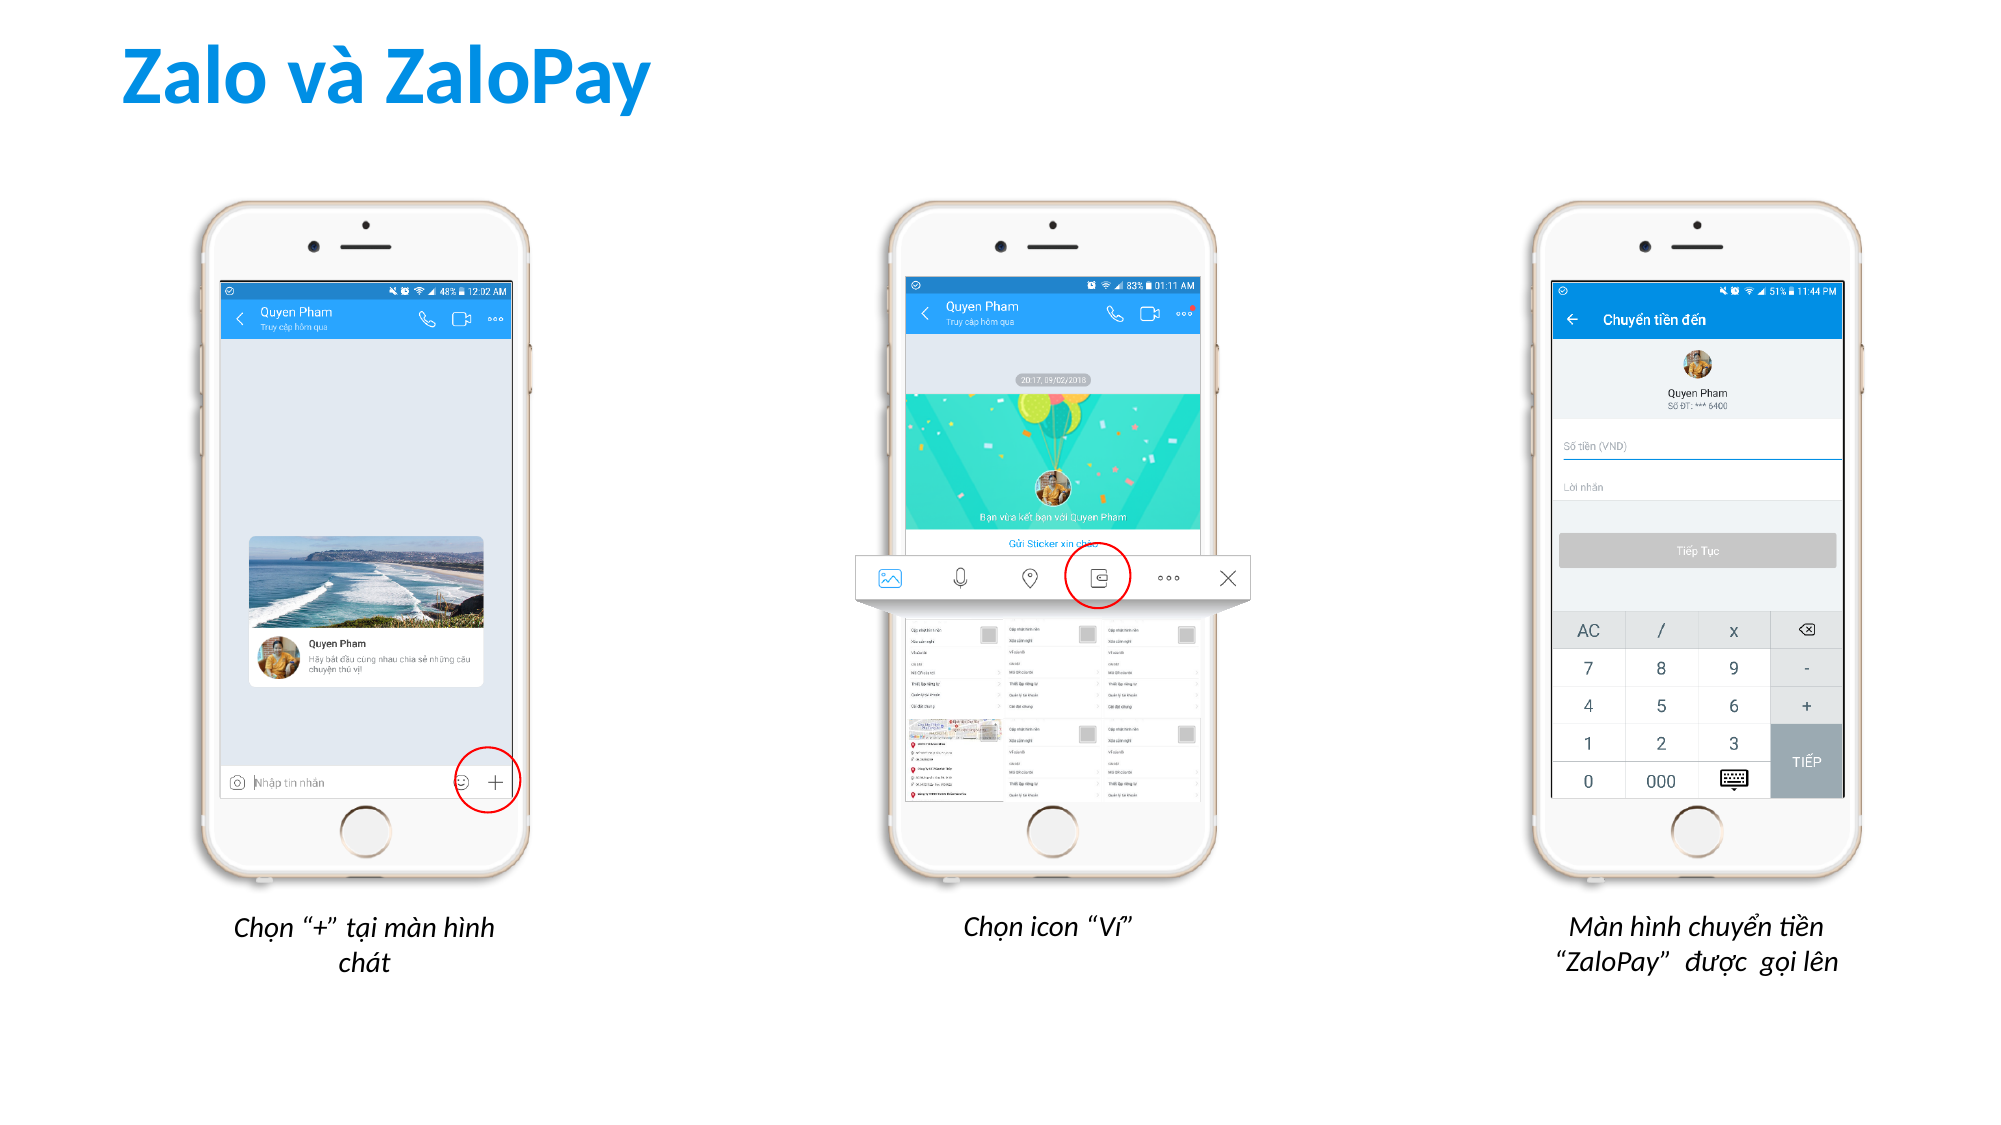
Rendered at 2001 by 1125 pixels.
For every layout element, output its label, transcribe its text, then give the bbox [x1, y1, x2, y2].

text_box Chọn “+” tại màn hình chát [193, 900, 536, 986]
text_box Chọn icon “Ví” [881, 900, 1224, 950]
title Zalo và ZaloPay [107, 22, 1901, 129]
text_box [855, 195, 1251, 883]
text_box Màn hình chuyển tiền “ZaloPay” được gọi lên [1525, 900, 1868, 985]
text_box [194, 195, 537, 883]
picture [1525, 195, 1869, 883]
